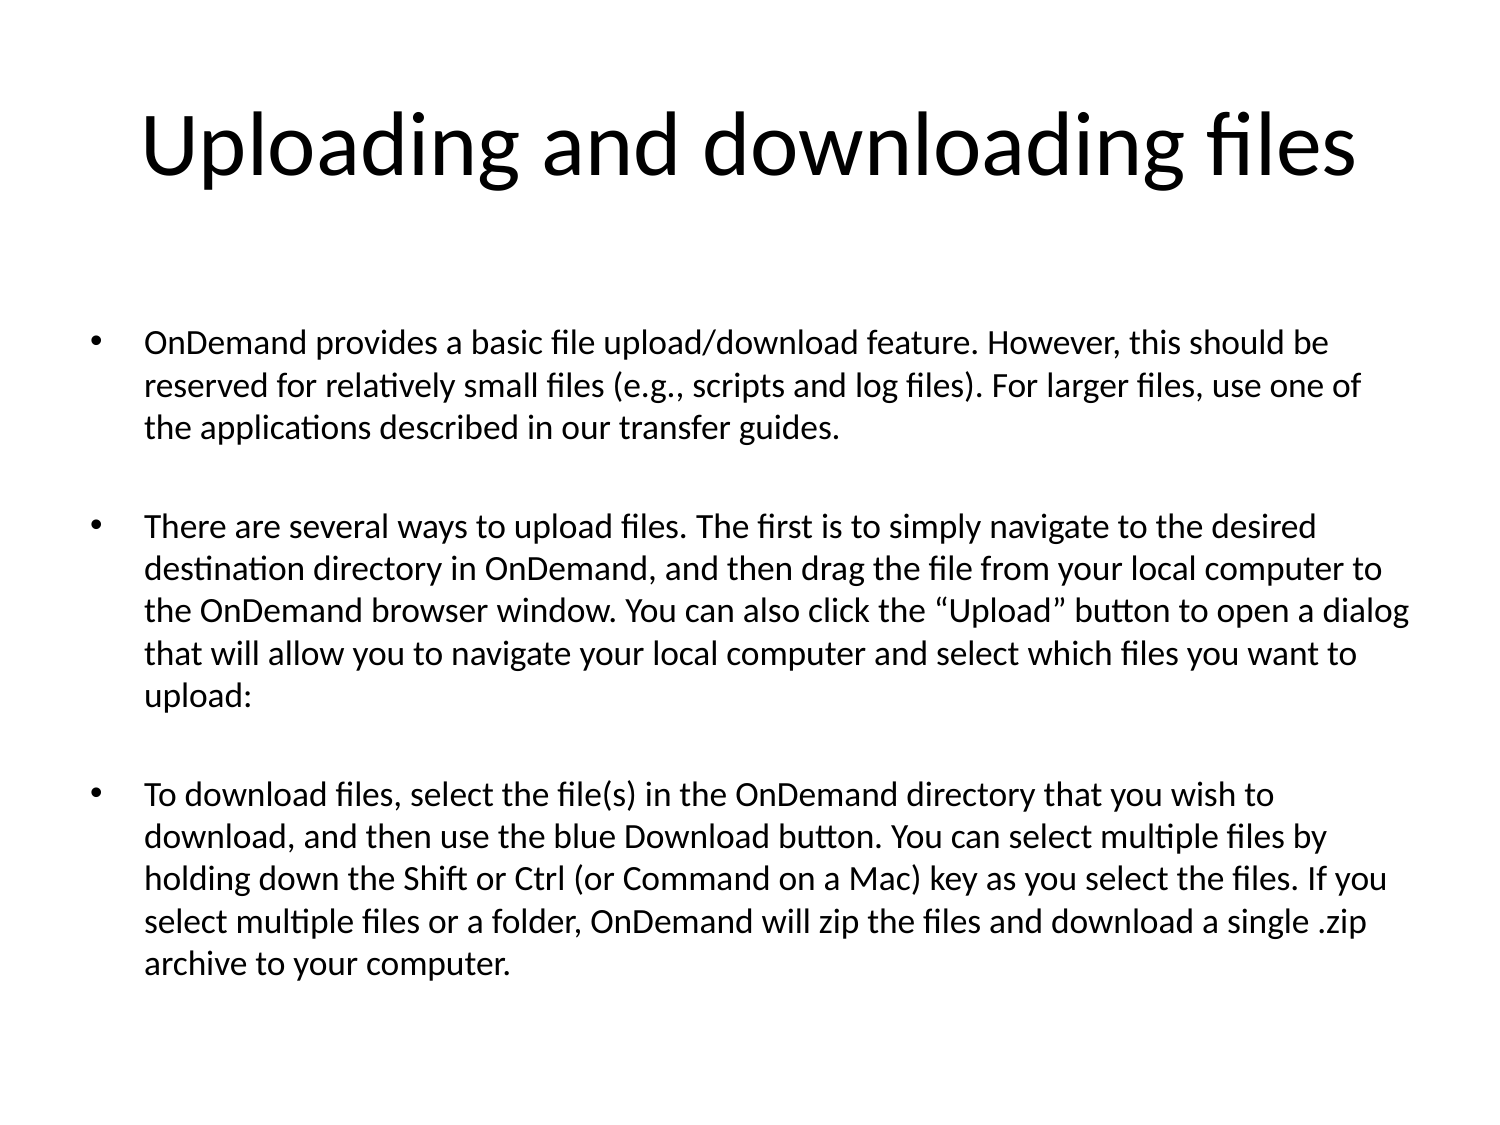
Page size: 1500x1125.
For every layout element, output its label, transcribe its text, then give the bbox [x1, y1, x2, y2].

title Uploading and downloading files [75, 45, 1425, 233]
list OnDemand provides a basic file upload/download feature. However, this should be reserved for relatively small files (e.g., scripts and log files). For larger files, use one of the applications described in our transfer guides. There are several ways to upload files. The first is to simply navigate to the desired destination directory in OnDemand, and then drag the file from your local computer to the OnDemand browser window. You can also click the “Upload” button to open a dialog that will allow you to navigate your local computer and select which files you want to upload: To download files, select the file(s) in the OnDemand directory that you wish to download, and then use the blue Download button. You can select multiple files by holding down the Shift or Ctrl (or Command on a Mac) key as you select the files. If you select multiple files or a folder, OnDemand will zip the files and download a single .zip archive to your computer. [75, 262, 1425, 1005]
